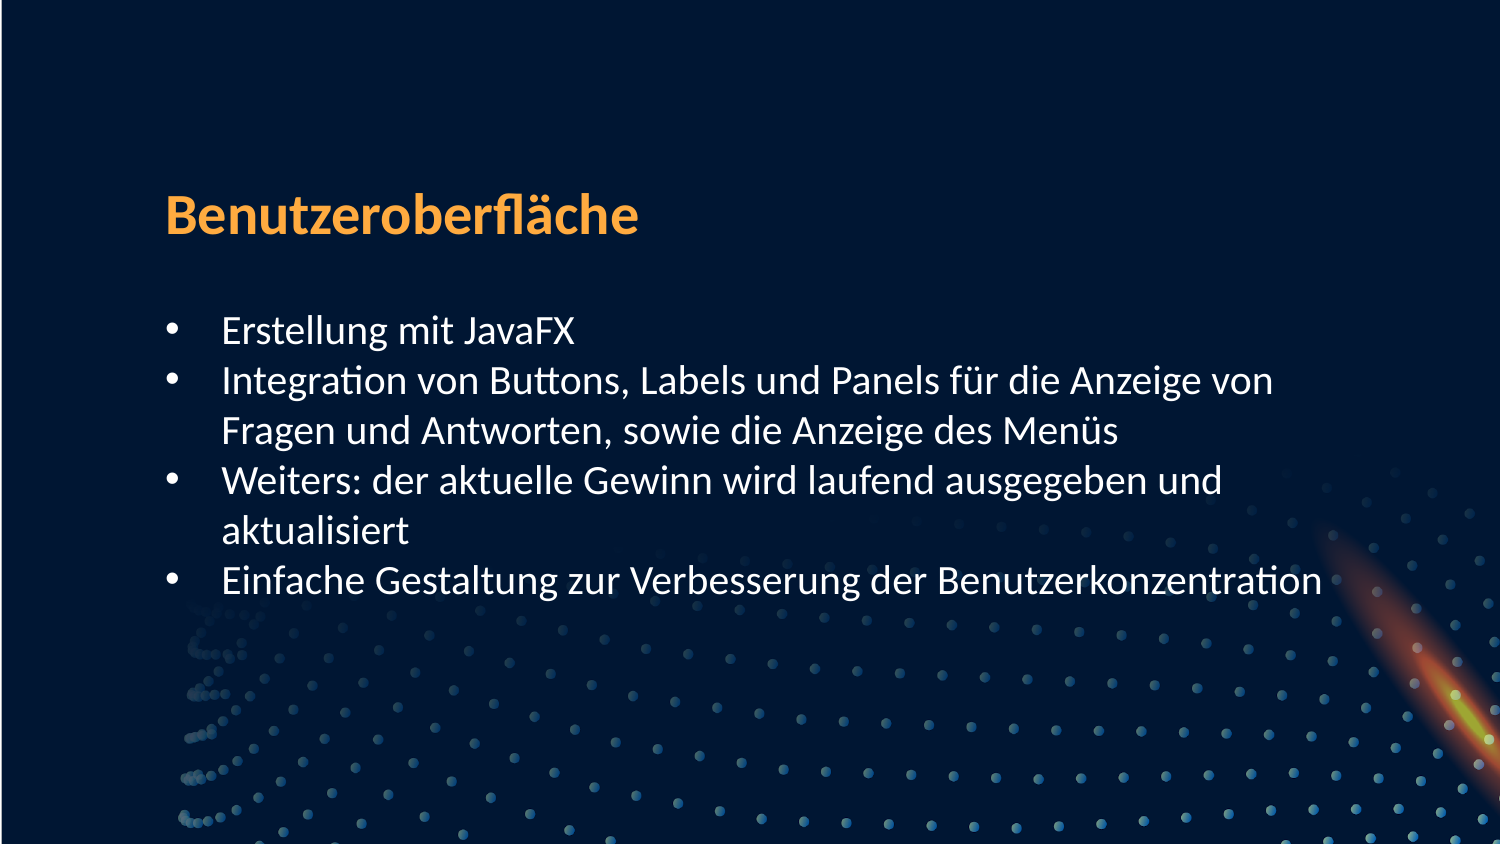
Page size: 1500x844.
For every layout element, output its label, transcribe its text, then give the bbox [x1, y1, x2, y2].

text_box Erstellung mit JavaFX Integration von Buttons, Labels und Panels für die Anzeige von Fragen und Antworten, sowie die Anzeige des Menüs Weiters: der aktuelle Gewinn wird laufend ausgegeben und aktualisiert Einfache Gestaltung zur Verbesserung der Benutzerkonzentration [149, 295, 1350, 611]
text_box Benutzeroberfläche [149, 168, 1350, 254]
